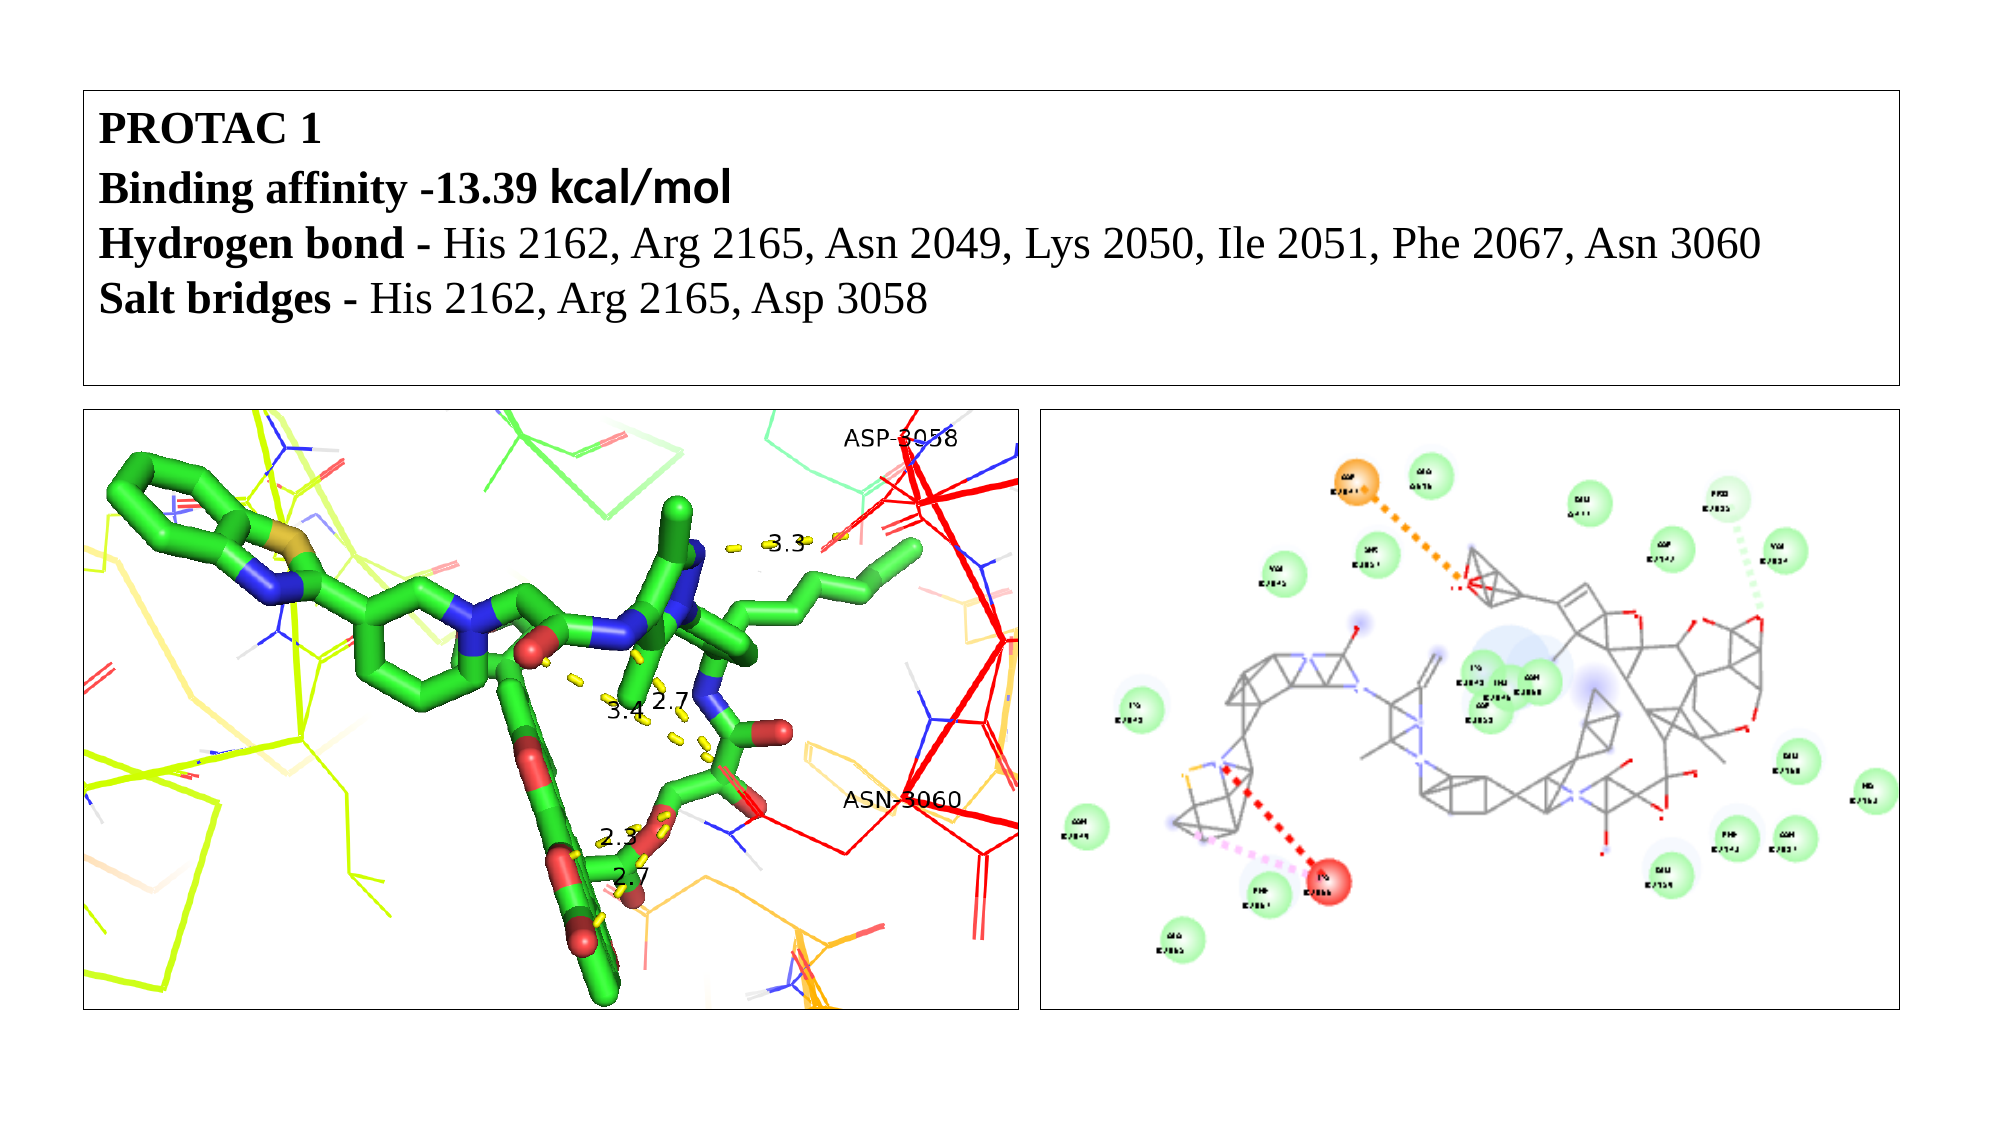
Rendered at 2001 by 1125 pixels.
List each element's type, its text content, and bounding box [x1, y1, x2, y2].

text_box PROTAC 1 Binding affinity -13.39 kcal/mol Hydrogen bond - His 2162, Arg 2165, Asn 2049, Lys 2050, Ile 2051, Phe 2067, Asn 3060 Salt bridges - His 2162, Arg 2165, Asp 3058 [83, 90, 1900, 386]
picture [1040, 409, 1900, 1010]
picture [83, 409, 1019, 1010]
